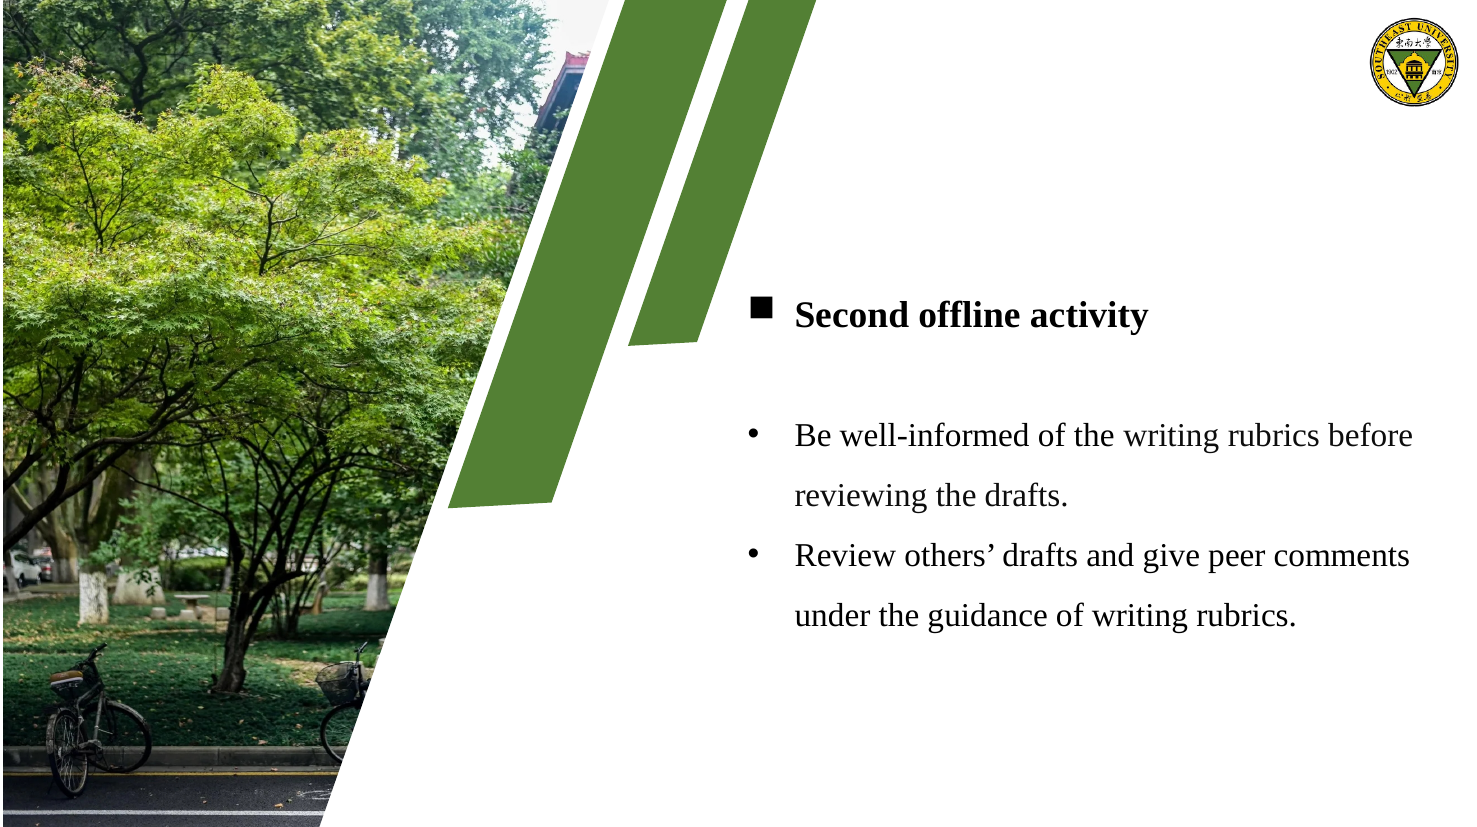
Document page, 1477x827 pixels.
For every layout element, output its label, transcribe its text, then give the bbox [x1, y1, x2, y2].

text_box [447, 0, 727, 509]
picture [1368, 17, 1459, 107]
text_box Second offline activity [732, 282, 1399, 343]
text_box Be well-informed of the writing rubrics before reviewing the drafts. Review others’ drafts and give peer comments under the guidance of writing rubrics. [732, 386, 1441, 641]
text_box [627, 0, 817, 346]
text_box [3, 0, 609, 827]
